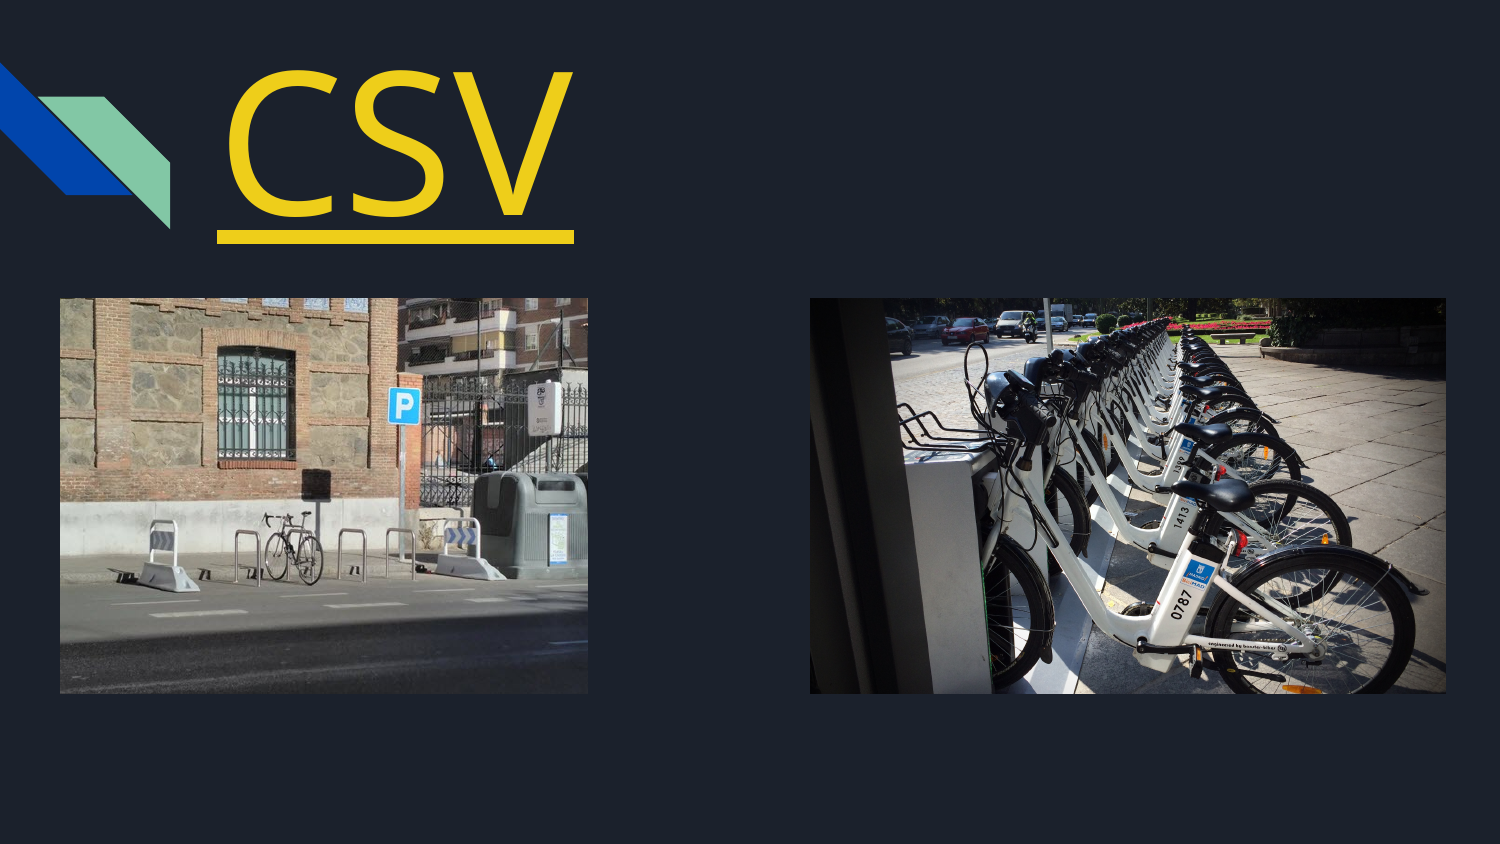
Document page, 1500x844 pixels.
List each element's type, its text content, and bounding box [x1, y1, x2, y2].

title CSV [202, 0, 1357, 150]
picture [59, 298, 588, 694]
picture [810, 298, 1446, 694]
